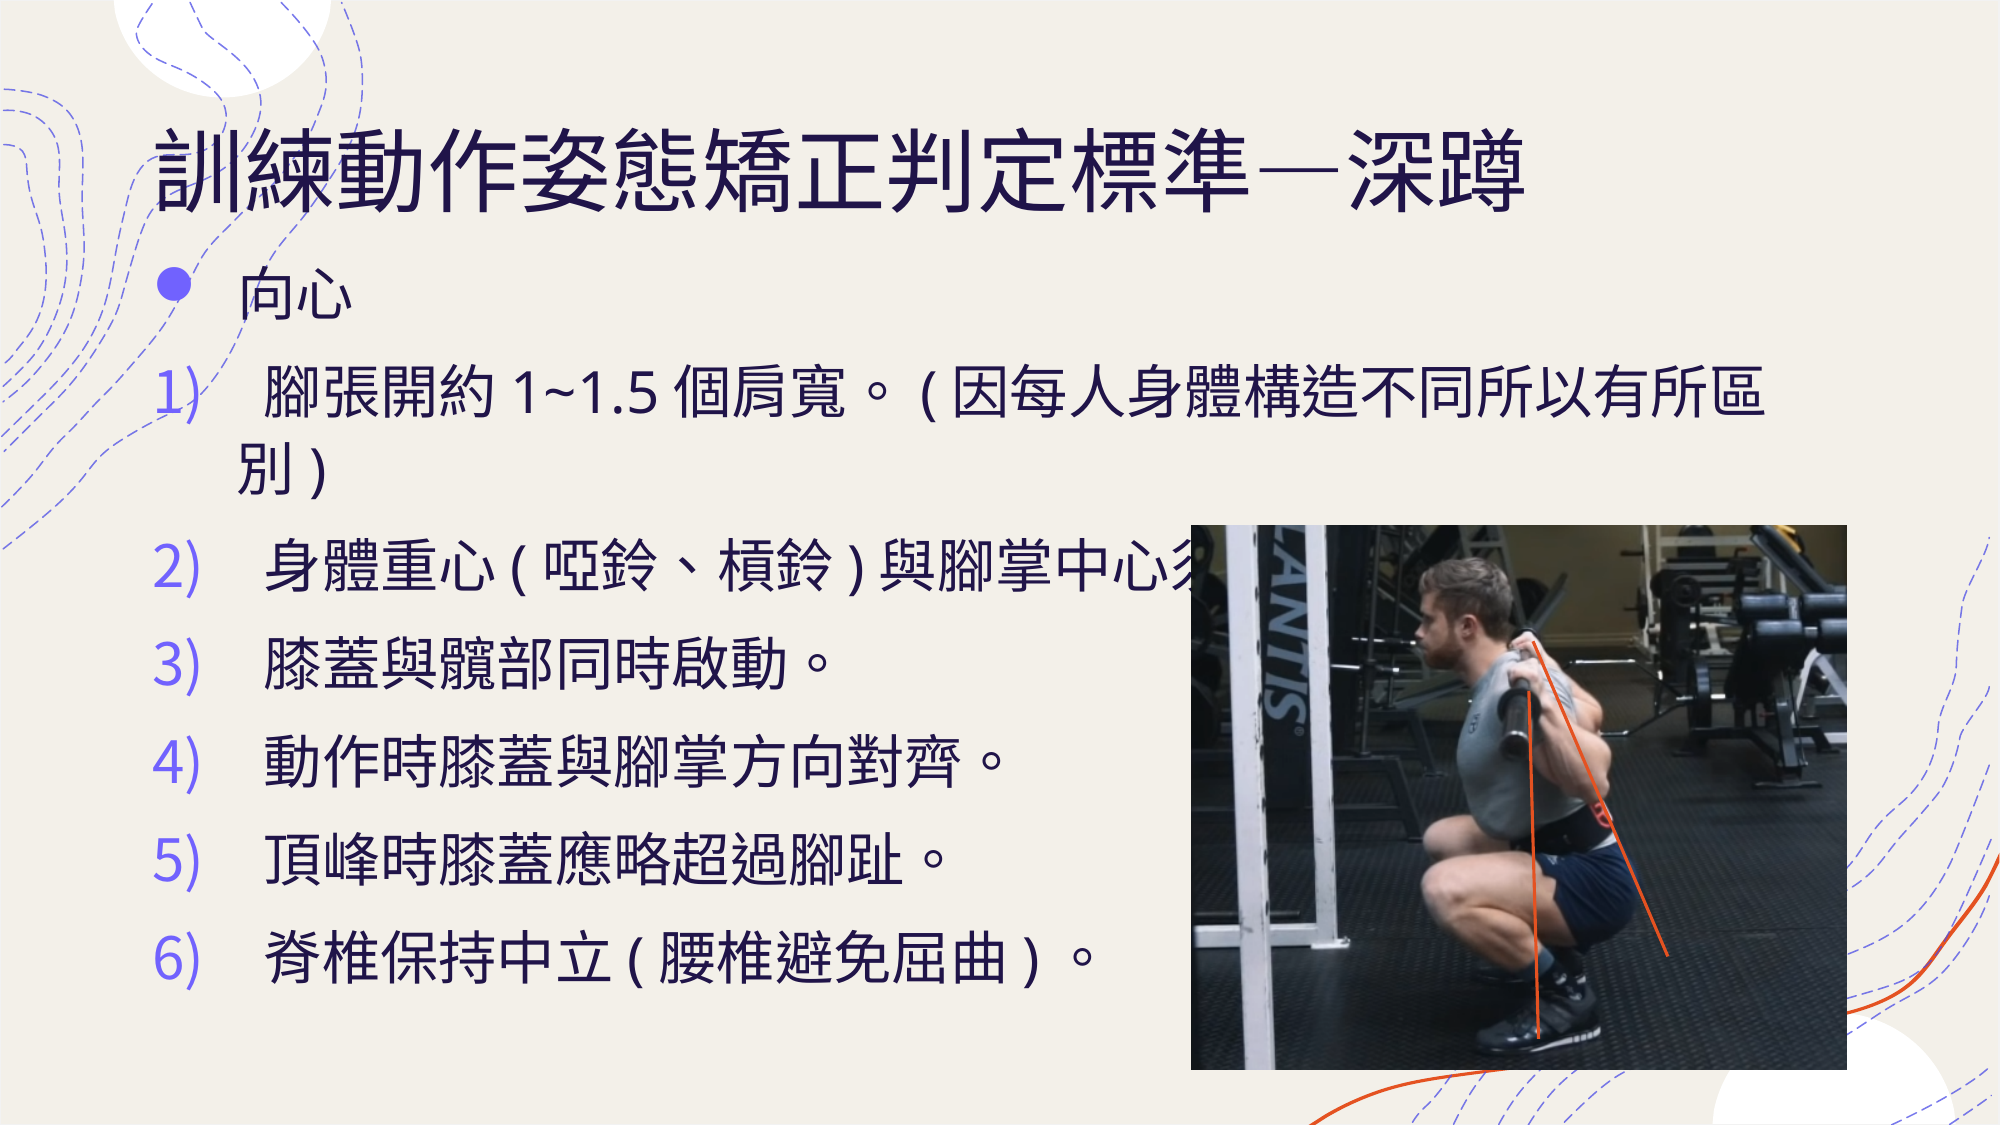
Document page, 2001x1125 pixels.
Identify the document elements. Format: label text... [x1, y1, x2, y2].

picture [1191, 525, 1847, 1070]
list 向心 腳張開約1~1.5個肩寬。(因每人身體構造不同所以有所區別) 身體重心(啞鈴、槓鈴)與腳掌中心須連成一條直線。 膝蓋與髖部同時啟動。 動作時膝蓋與腳掌方向對齊。 頂峰時膝蓋應略超過腳趾。 脊椎保持中立(腰椎避免屈曲)。 [137, 242, 1863, 957]
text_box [1532, 641, 1668, 957]
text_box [1528, 690, 1539, 1039]
title 訓練動作姿態矯正判定標準—深蹲 [137, 59, 1863, 242]
